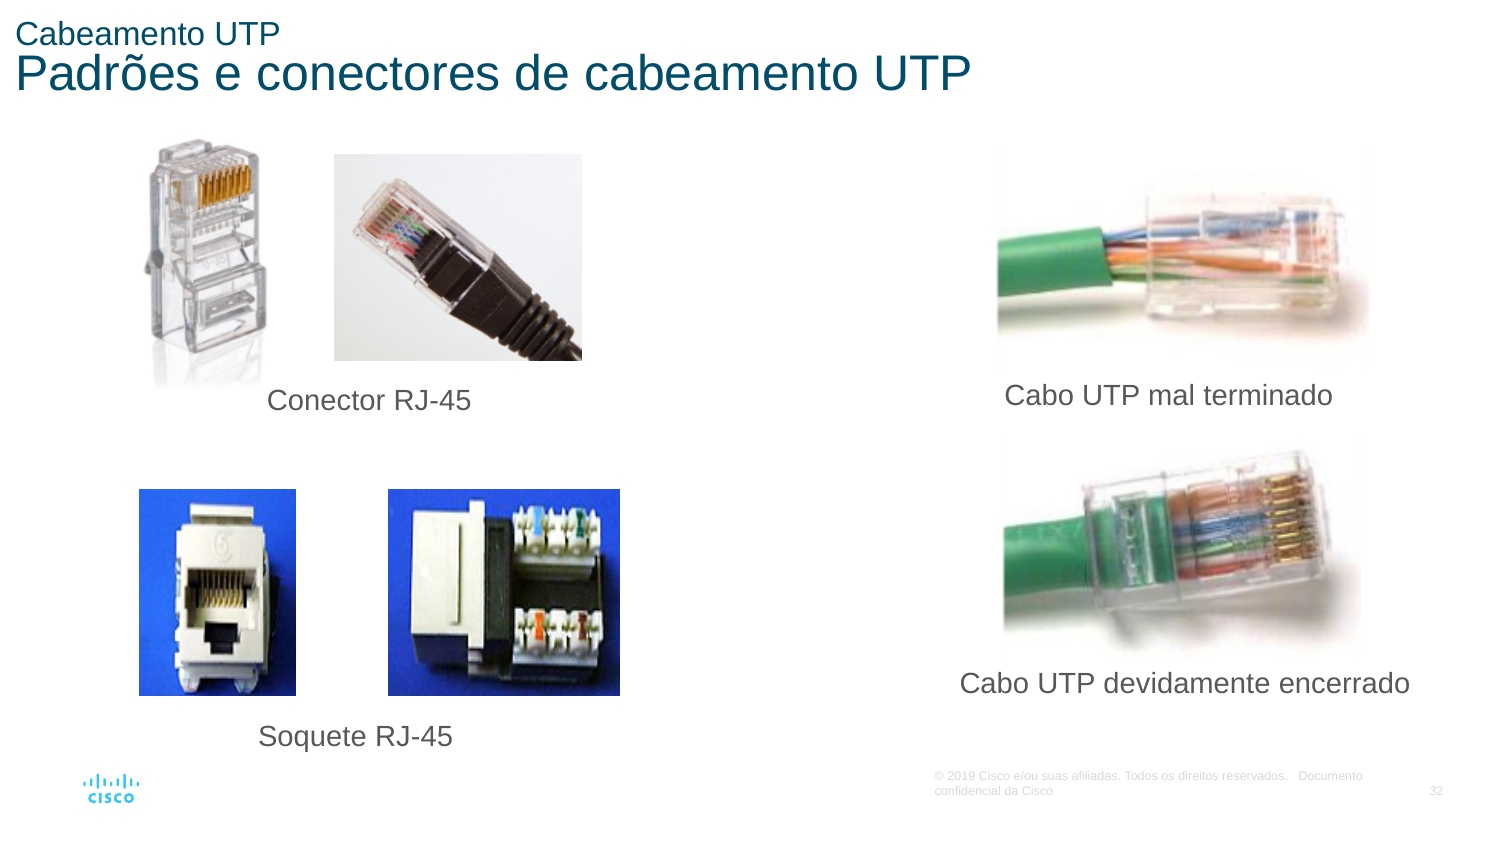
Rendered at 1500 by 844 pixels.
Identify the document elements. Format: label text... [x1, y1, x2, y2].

picture [111, 119, 302, 406]
text_box Cabo UTP devidamente encerrado [944, 657, 1426, 707]
text_box Cabo UTP mal terminado [989, 377, 1349, 419]
title Cabeamento UTP Padrões e conectores de cabeamento UTP [0, 0, 1369, 121]
text_box Soquete RJ-45 [243, 709, 469, 760]
text_box Conector RJ-45 [252, 374, 487, 425]
picture [139, 489, 296, 696]
picture [966, 144, 1389, 370]
picture [334, 153, 582, 361]
picture [953, 435, 1361, 658]
picture [387, 489, 621, 696]
